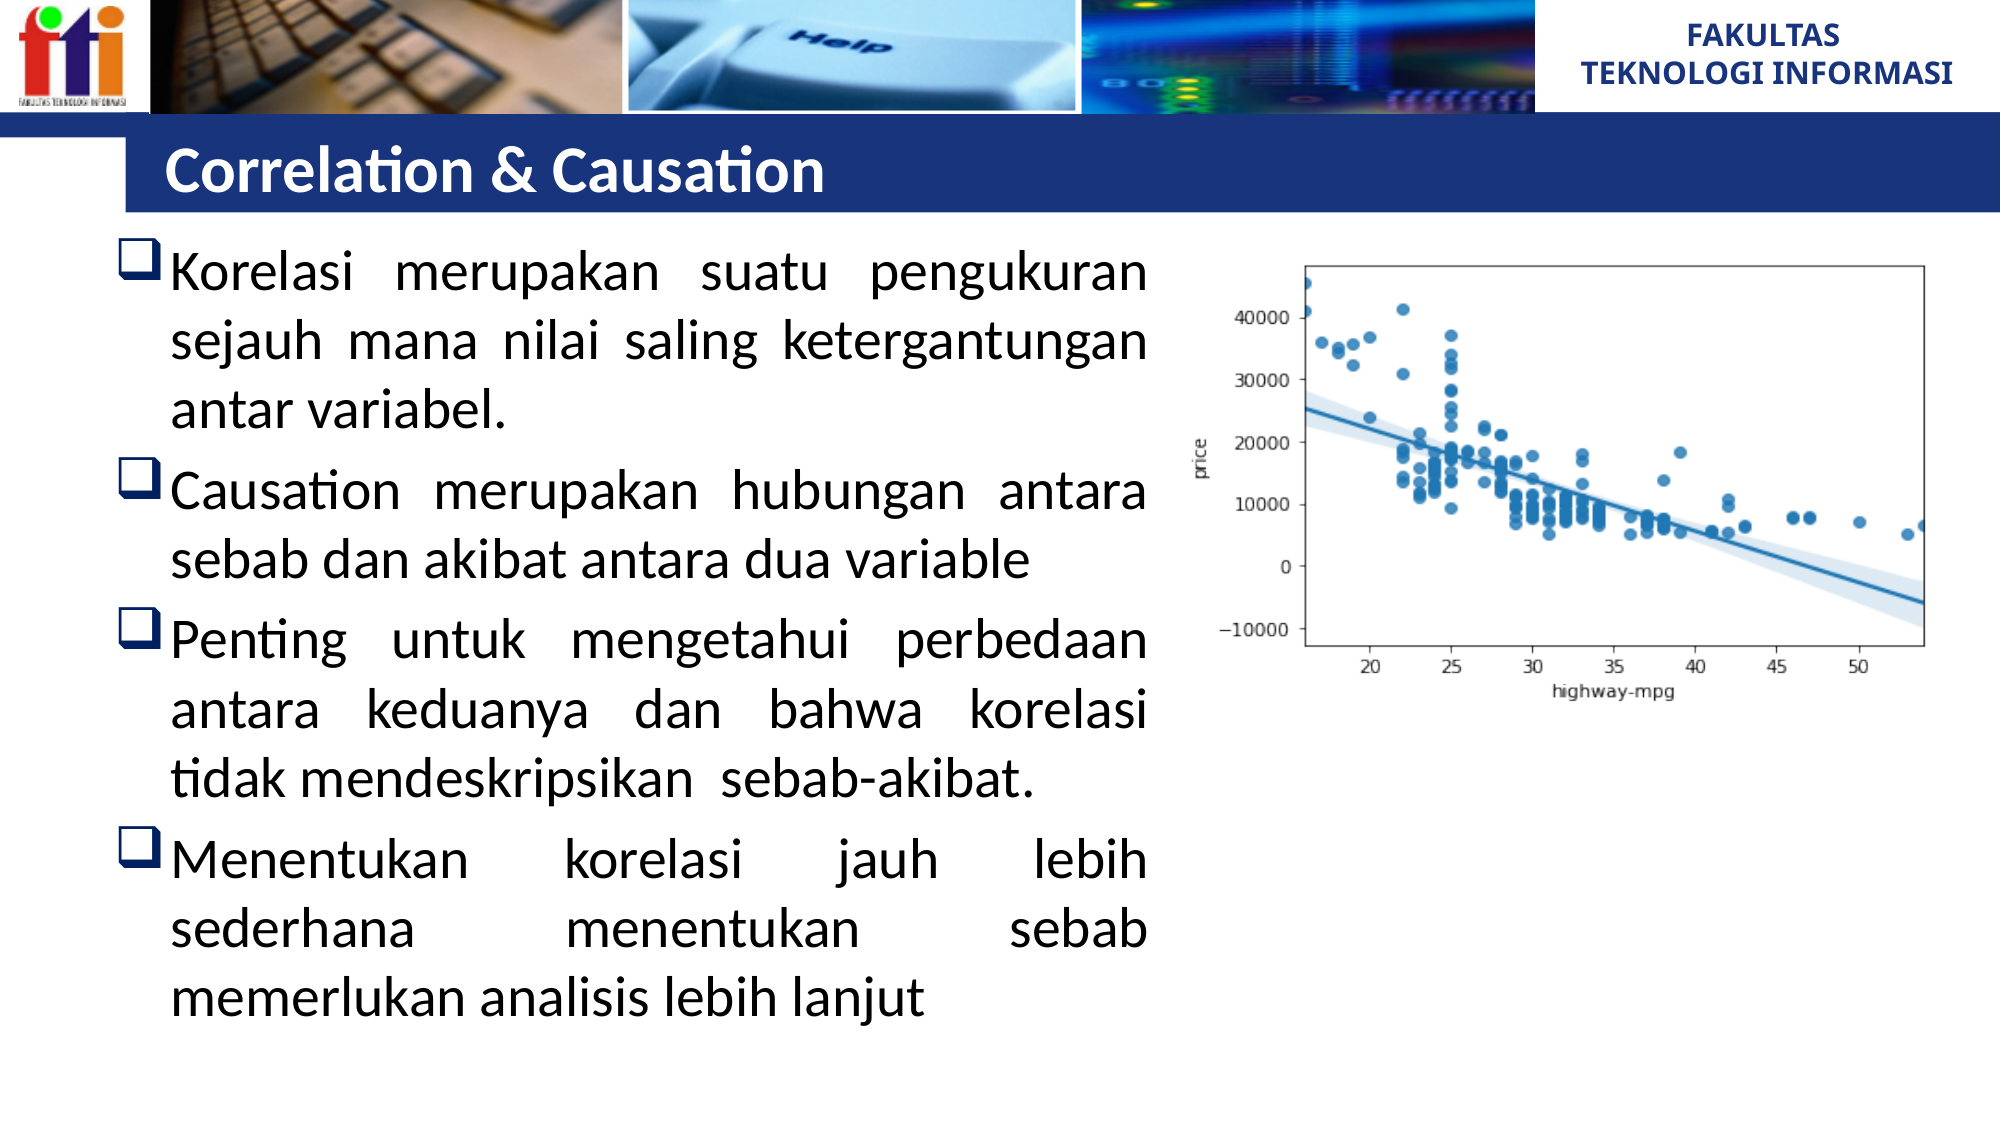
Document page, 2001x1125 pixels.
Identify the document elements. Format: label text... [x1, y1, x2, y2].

picture [149, 0, 1535, 114]
picture [1179, 255, 1935, 713]
list Korelasi merupakan suatu pengukuran sejauh mana nilai saling ketergantungan antar variabel. Causation merupakan hubungan antara sebab dan akibat antara dua variable Penting untuk mengetahui perbedaan antara keduanya dan bahwa korelasi tidak mendeskripsikan sebab-akibat. Menentukan korelasi jauh lebih sederhana menentukan sebab memerlukan analisis lebih lanjut [99, 224, 1166, 1038]
title Correlation & Causation [149, 119, 1934, 213]
picture [19, 6, 126, 106]
